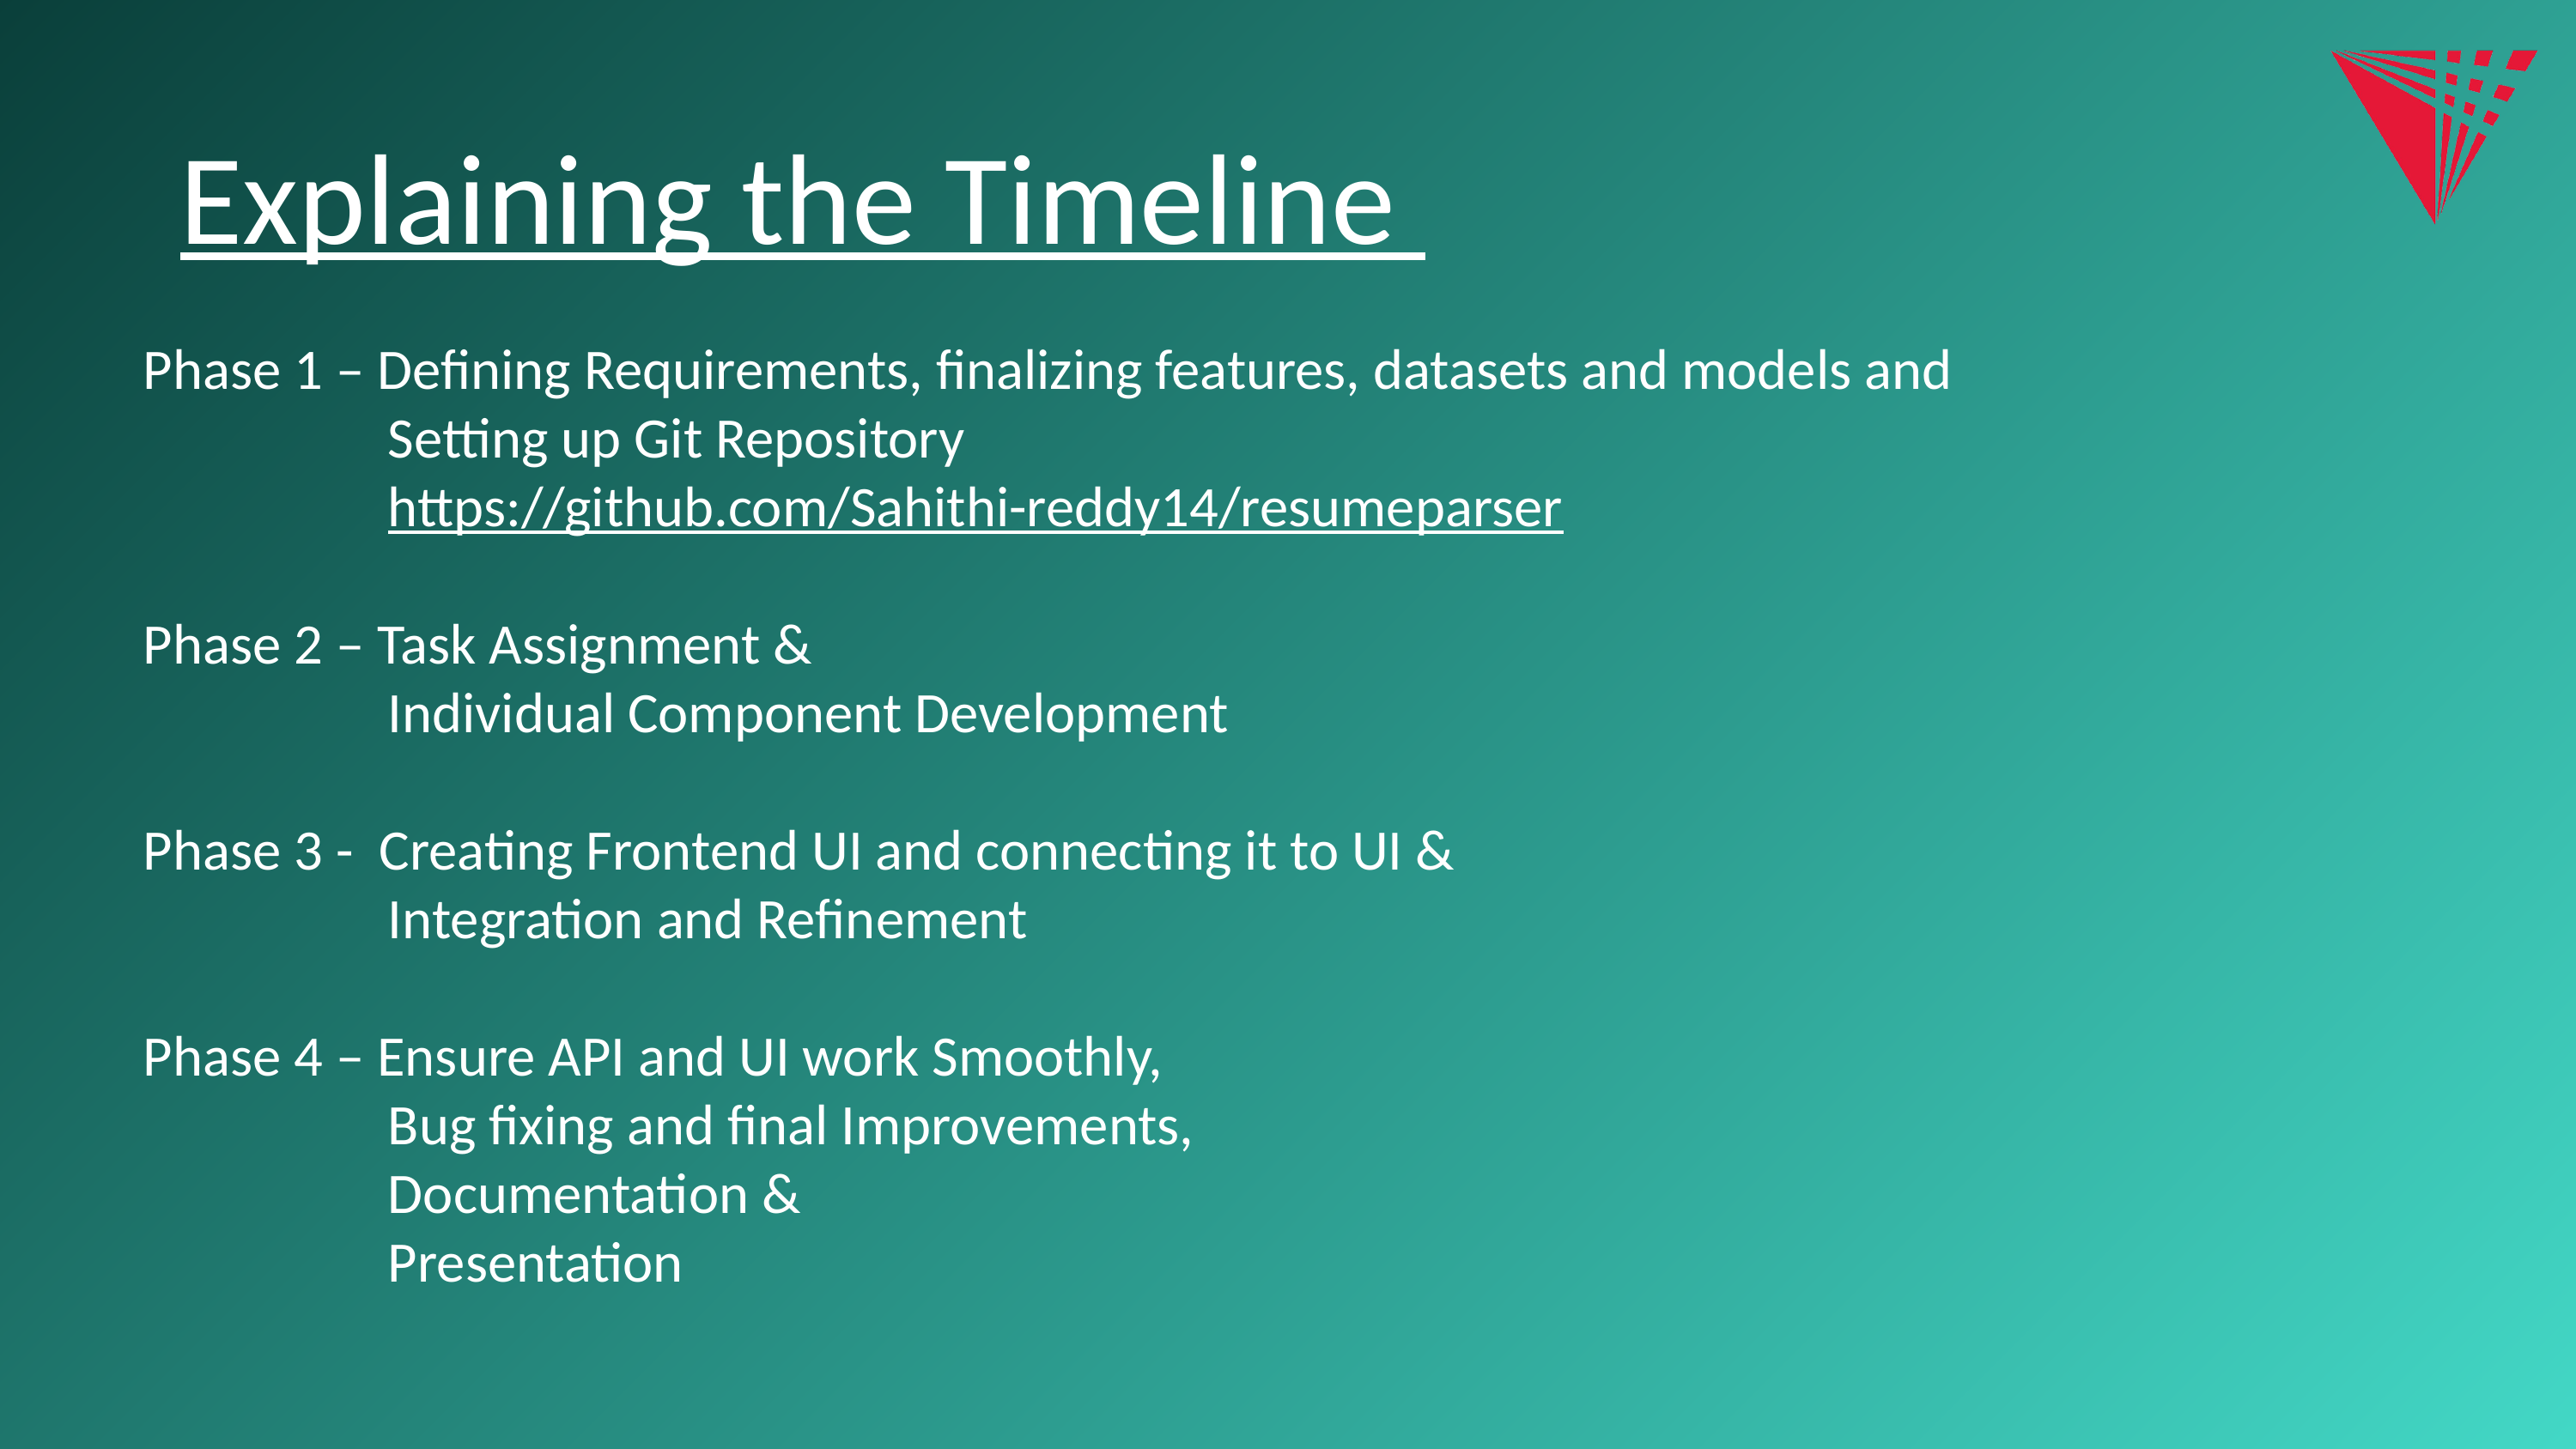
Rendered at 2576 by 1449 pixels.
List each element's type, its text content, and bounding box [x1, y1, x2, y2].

text_box Explaining the Timeline [179, 96, 2257, 270]
text_box Phase 1 – Defining Requirements, finalizing features, datasets and models and Setting up Git Repository https://github.com/Sahithi-reddy14/resumeparser Phase 2 – Task Assignment & Individual Component Development Phase 3 - Creating Frontend UI and connecting it to UI & Integration and Refinement Phase 4 – Ensure API and UI work Smoothly, Bug fixing and final Improvements, Documentation & Presentation [143, 332, 2483, 1405]
picture [2293, 0, 2576, 276]
